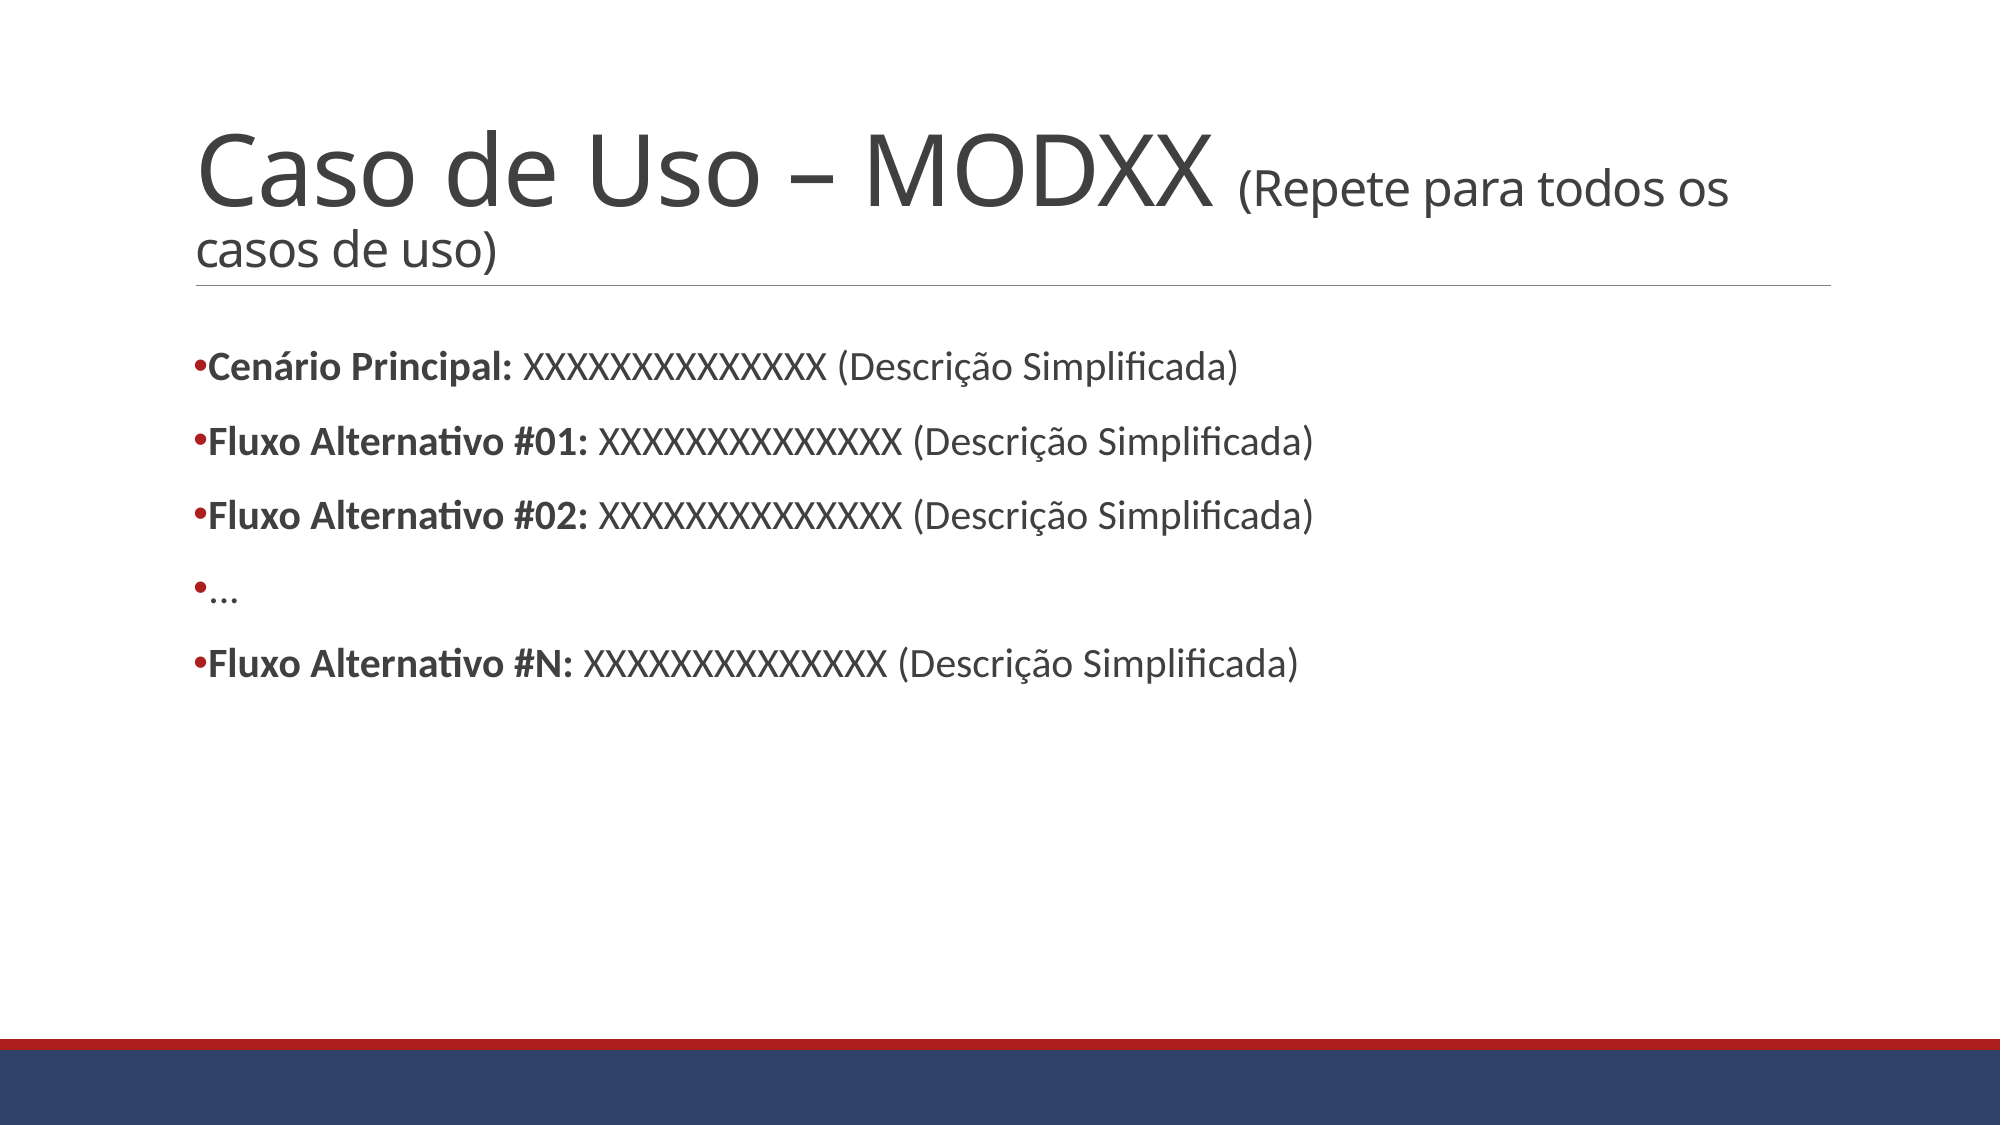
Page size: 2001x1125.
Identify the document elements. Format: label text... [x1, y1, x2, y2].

list Cenário Principal: XXXXXXXXXXXXXX (Descrição Simplificada) Fluxo Alternativo #01: XXXXXXXXXXXXXX (Descrição Simplificada) Fluxo Alternativo #02: XXXXXXXXXXXXXX (Descrição Simplificada) ... Fluxo Alternativo #N: XXXXXXXXXXXXXX (Descrição Simplificada) [193, 337, 1699, 950]
title Caso de Uso – MODXX (Repete para todos os casos de uso) [180, 47, 1830, 285]
